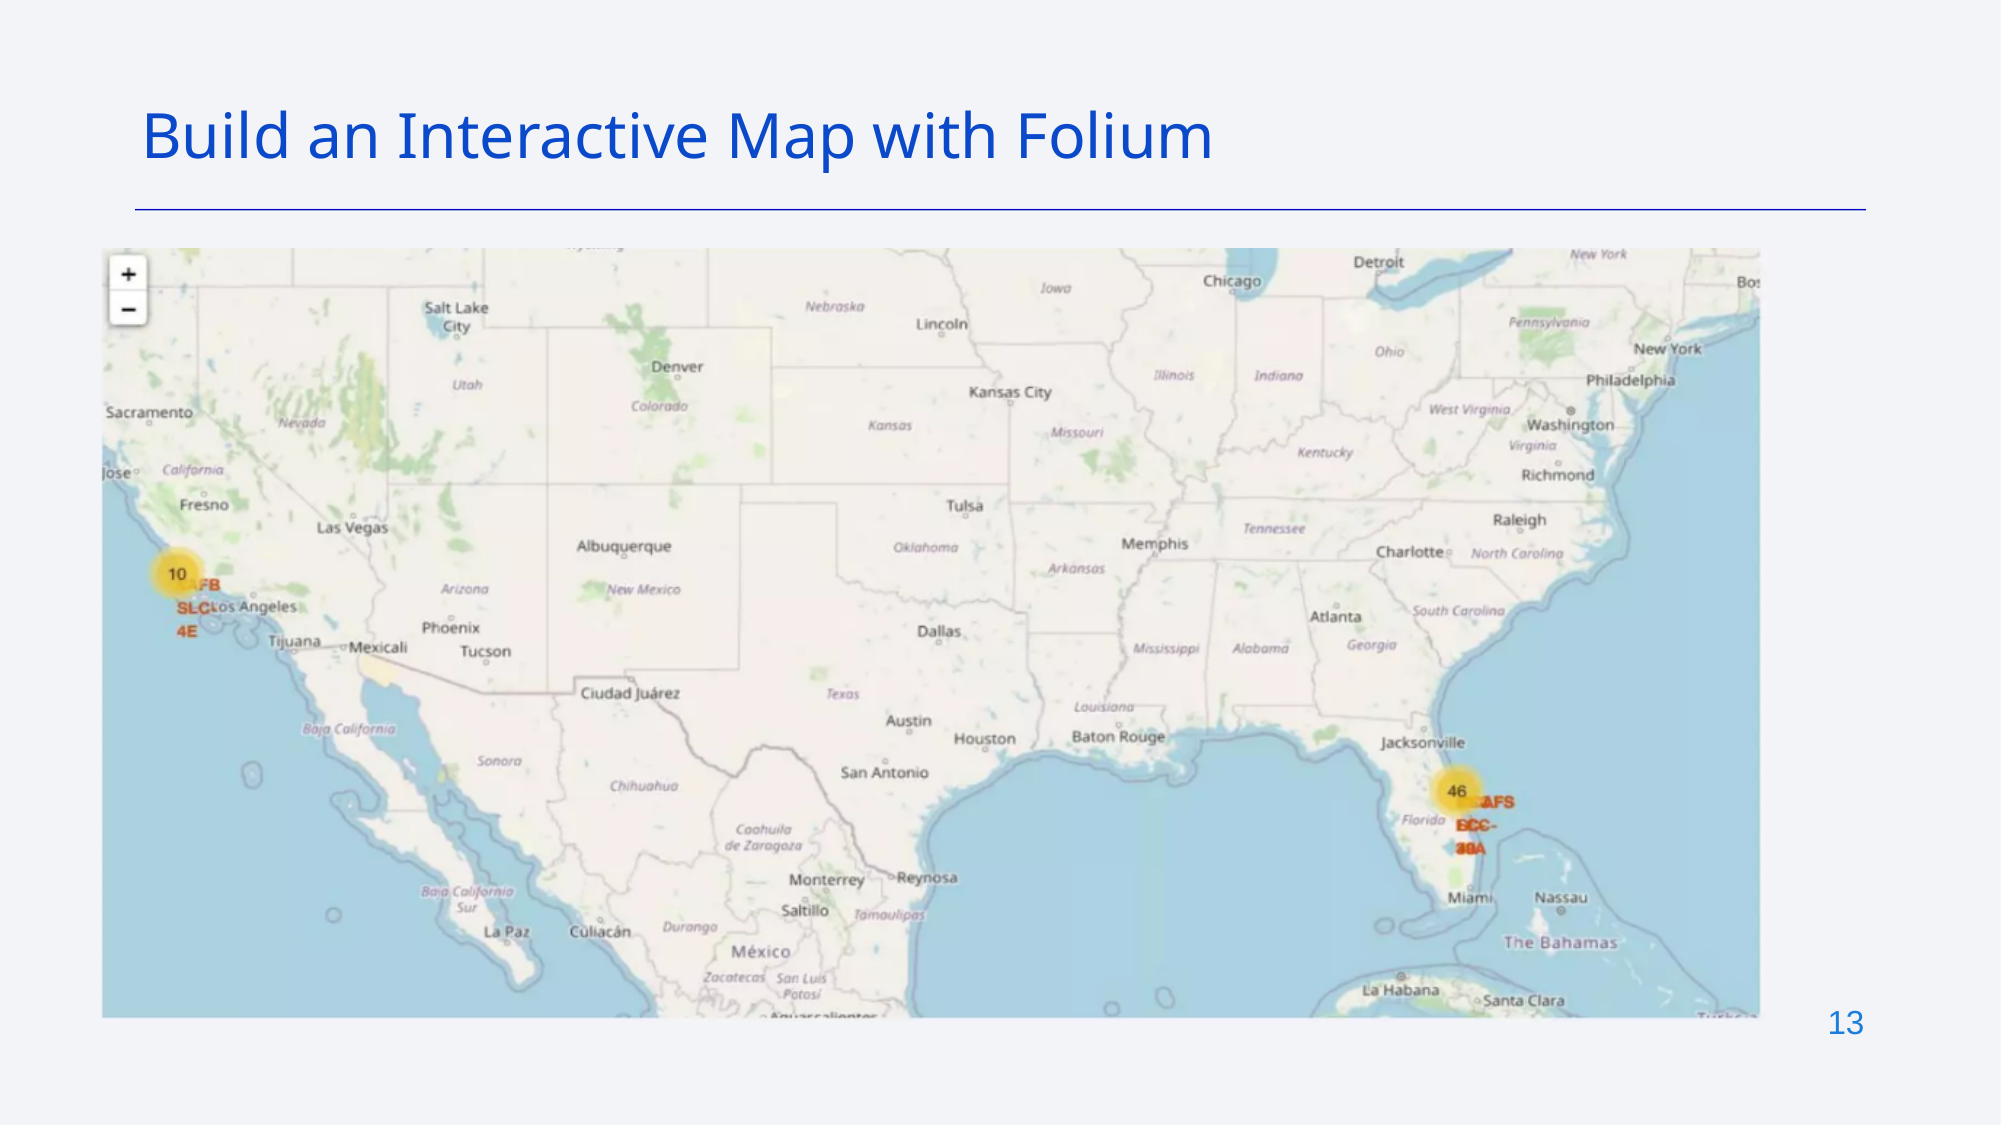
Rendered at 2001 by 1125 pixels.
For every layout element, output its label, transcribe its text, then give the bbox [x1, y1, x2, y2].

text_box Build an Interactive Map with Folium [126, 88, 1852, 179]
slide_number 13 [1429, 988, 1880, 1055]
picture [0, 0, 2001, 1125]
